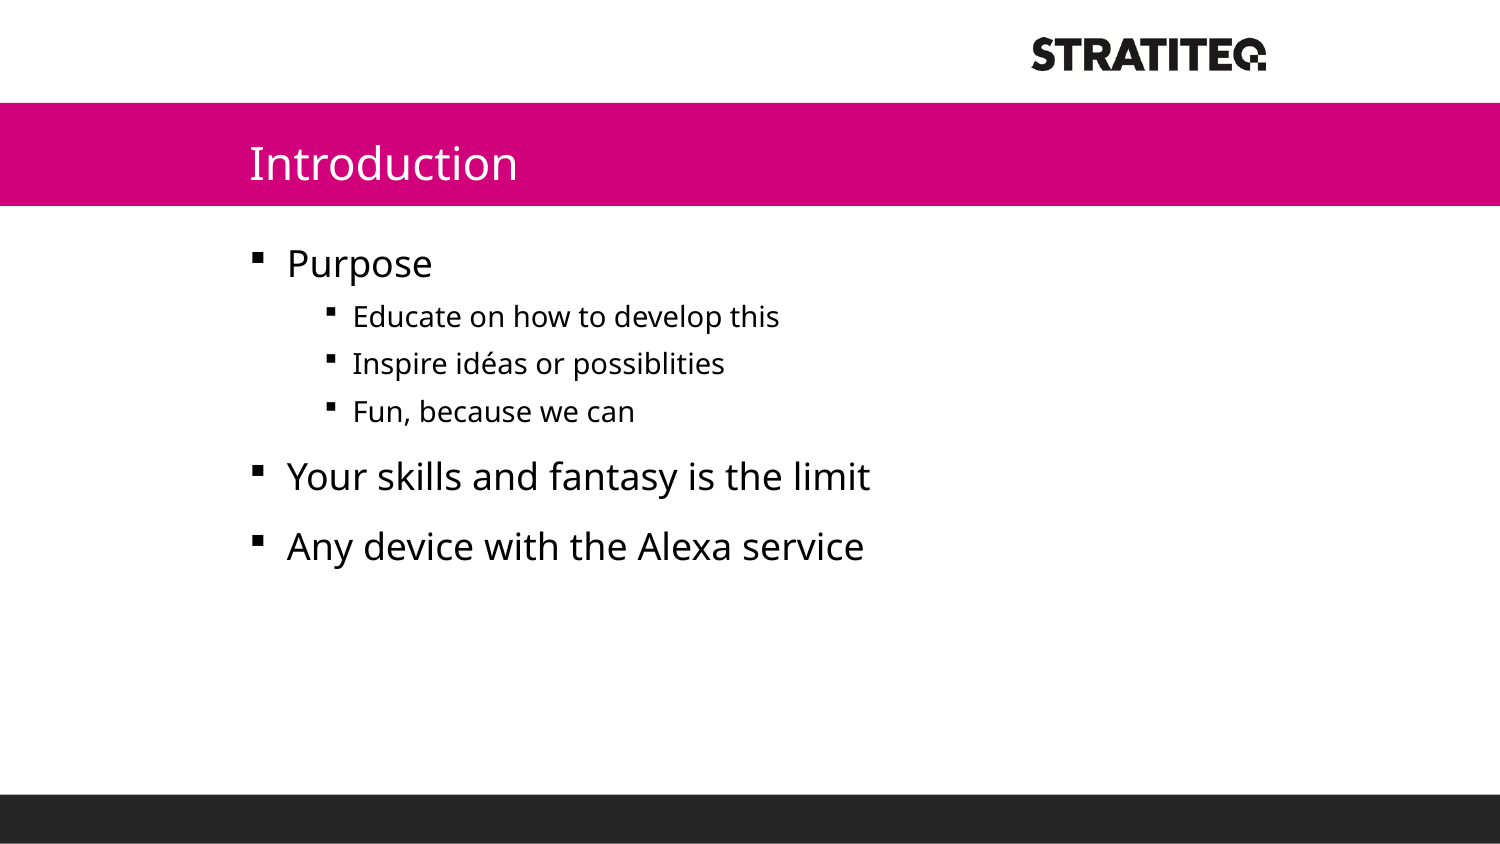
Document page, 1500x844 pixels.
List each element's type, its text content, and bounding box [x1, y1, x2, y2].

picture [1031, 37, 1266, 71]
title Introduction [234, 126, 1266, 198]
list Purpose Educate on how to develop this Inspire idéas or possiblities Fun, because we can Your skills and fantasy is the limit Any device with the Alexa service [234, 232, 1266, 753]
